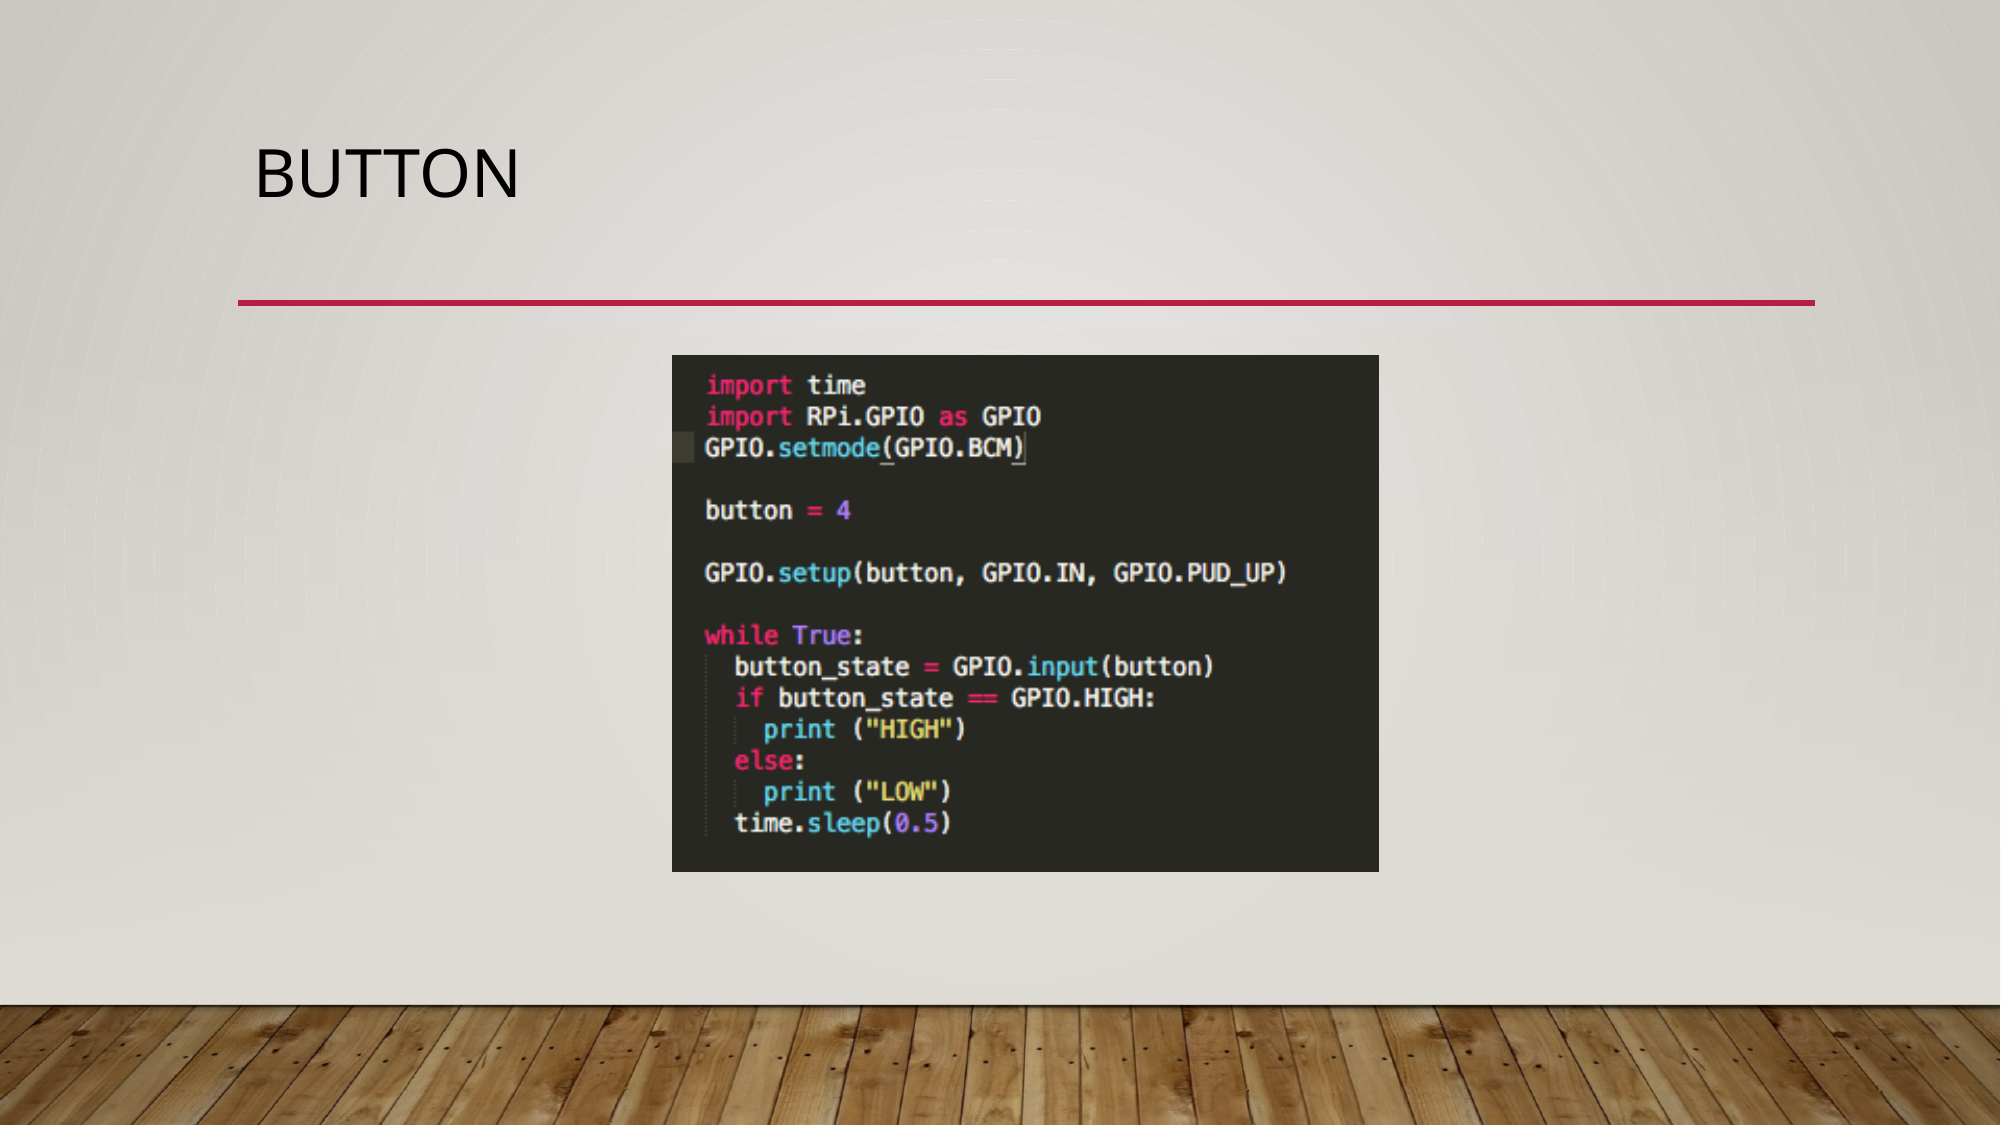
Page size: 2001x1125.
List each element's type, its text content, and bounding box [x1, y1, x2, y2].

picture [0, 1005, 2000, 1125]
title BUTTON [238, 131, 1814, 305]
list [672, 355, 1380, 873]
